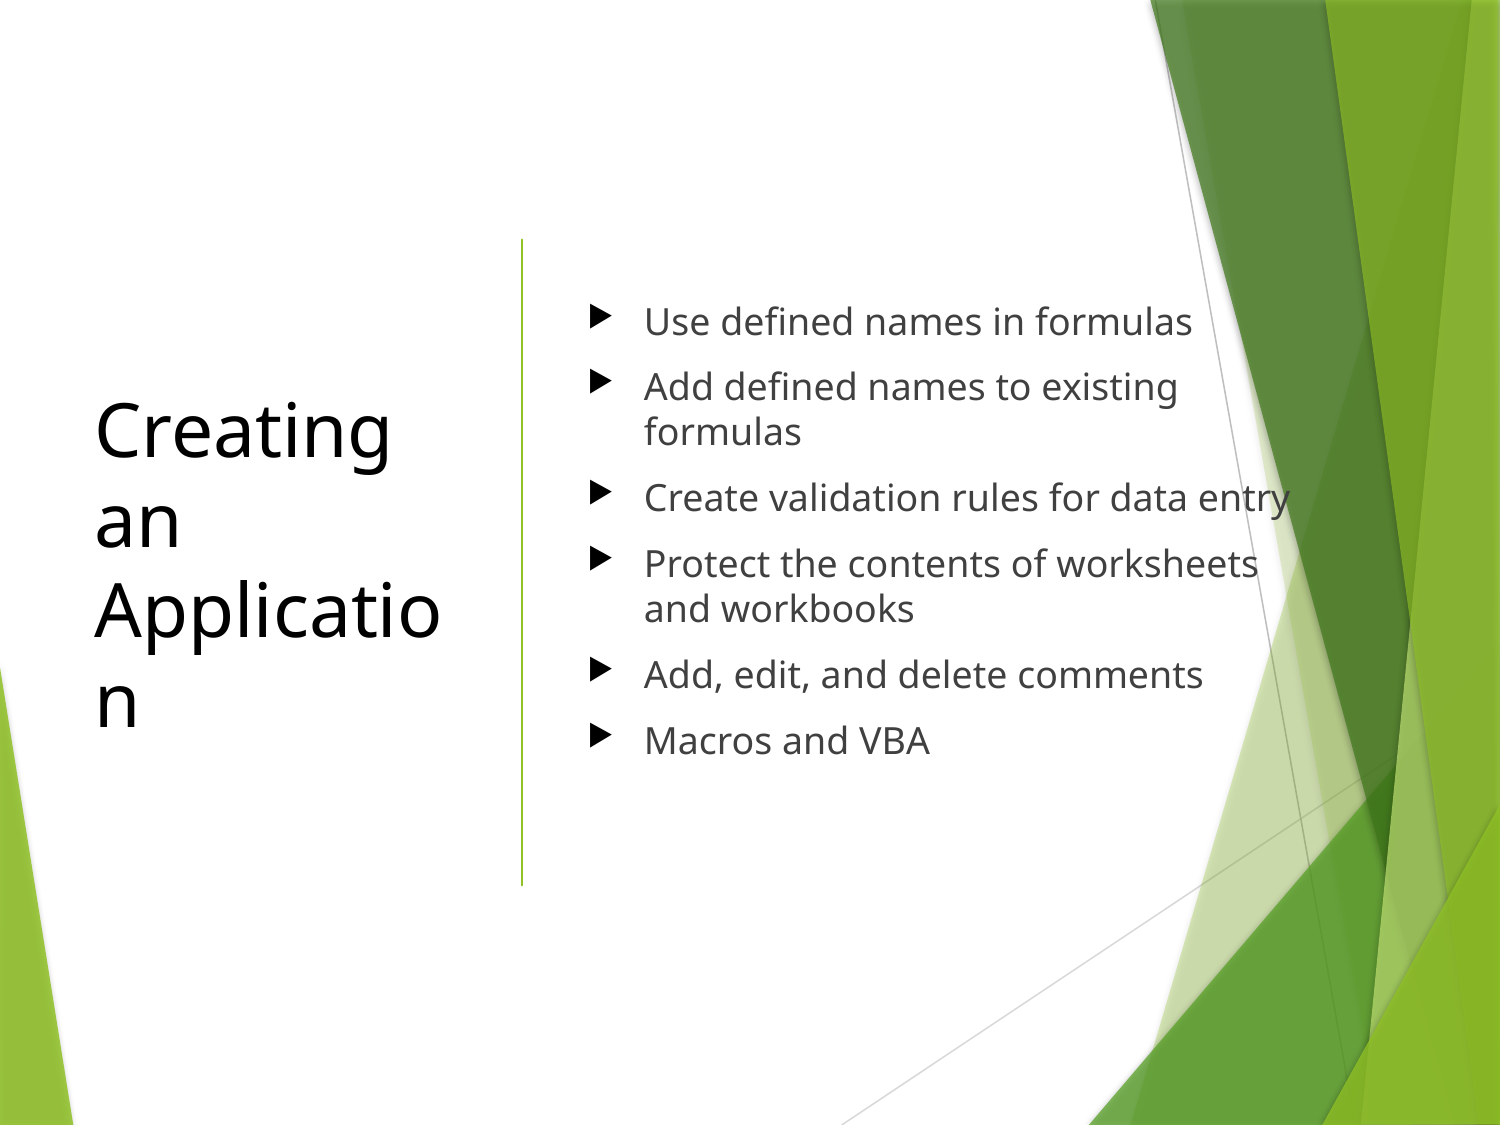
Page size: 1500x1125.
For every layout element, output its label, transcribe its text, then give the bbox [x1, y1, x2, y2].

title Creating an Application [79, 133, 494, 991]
list Use defined names in formulas Add defined names to existing formulas Create validation rules for data entry Protect the contents of worksheets and workbooks Add, edit, and delete comments Macros and VBA [572, 133, 1320, 991]
